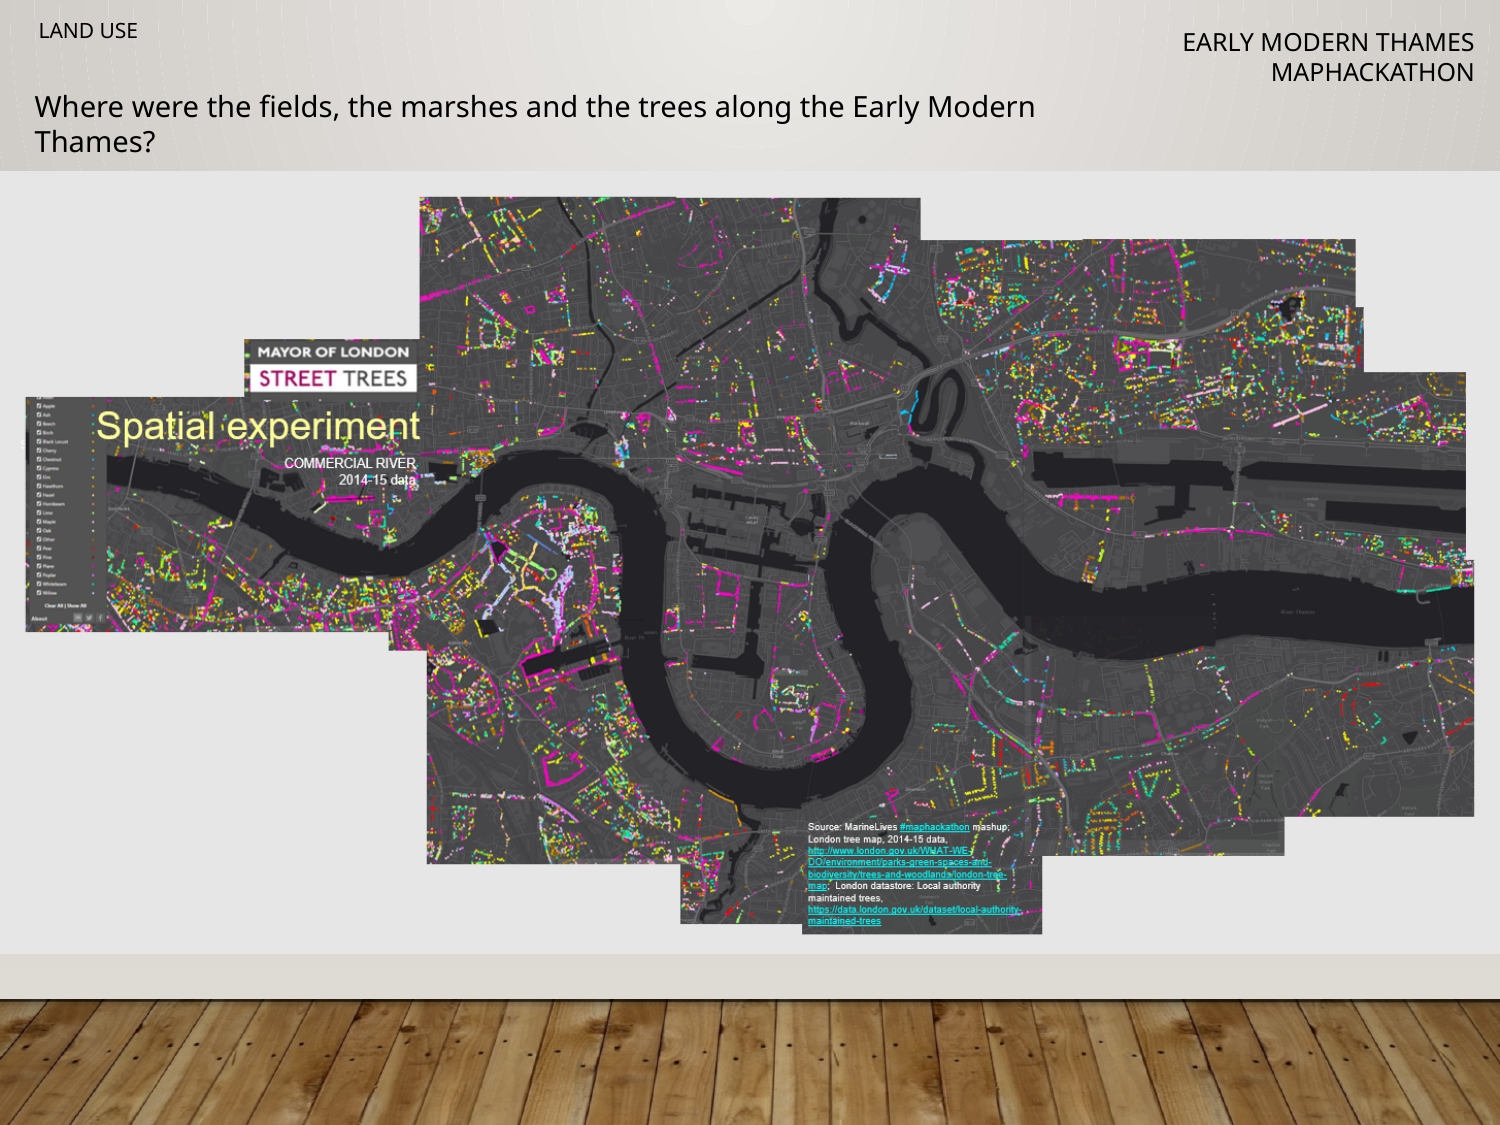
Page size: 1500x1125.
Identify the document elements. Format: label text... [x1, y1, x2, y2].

title LAND USE [23, 13, 1435, 86]
picture [0, 170, 1500, 954]
picture [0, 999, 1500, 1125]
text_box EARLY MODERN THAMES MAPHACKATHON [1151, 19, 1490, 94]
text_box Where were the fields, the marshes and the trees along the Early Modern Thames? [19, 81, 1093, 167]
